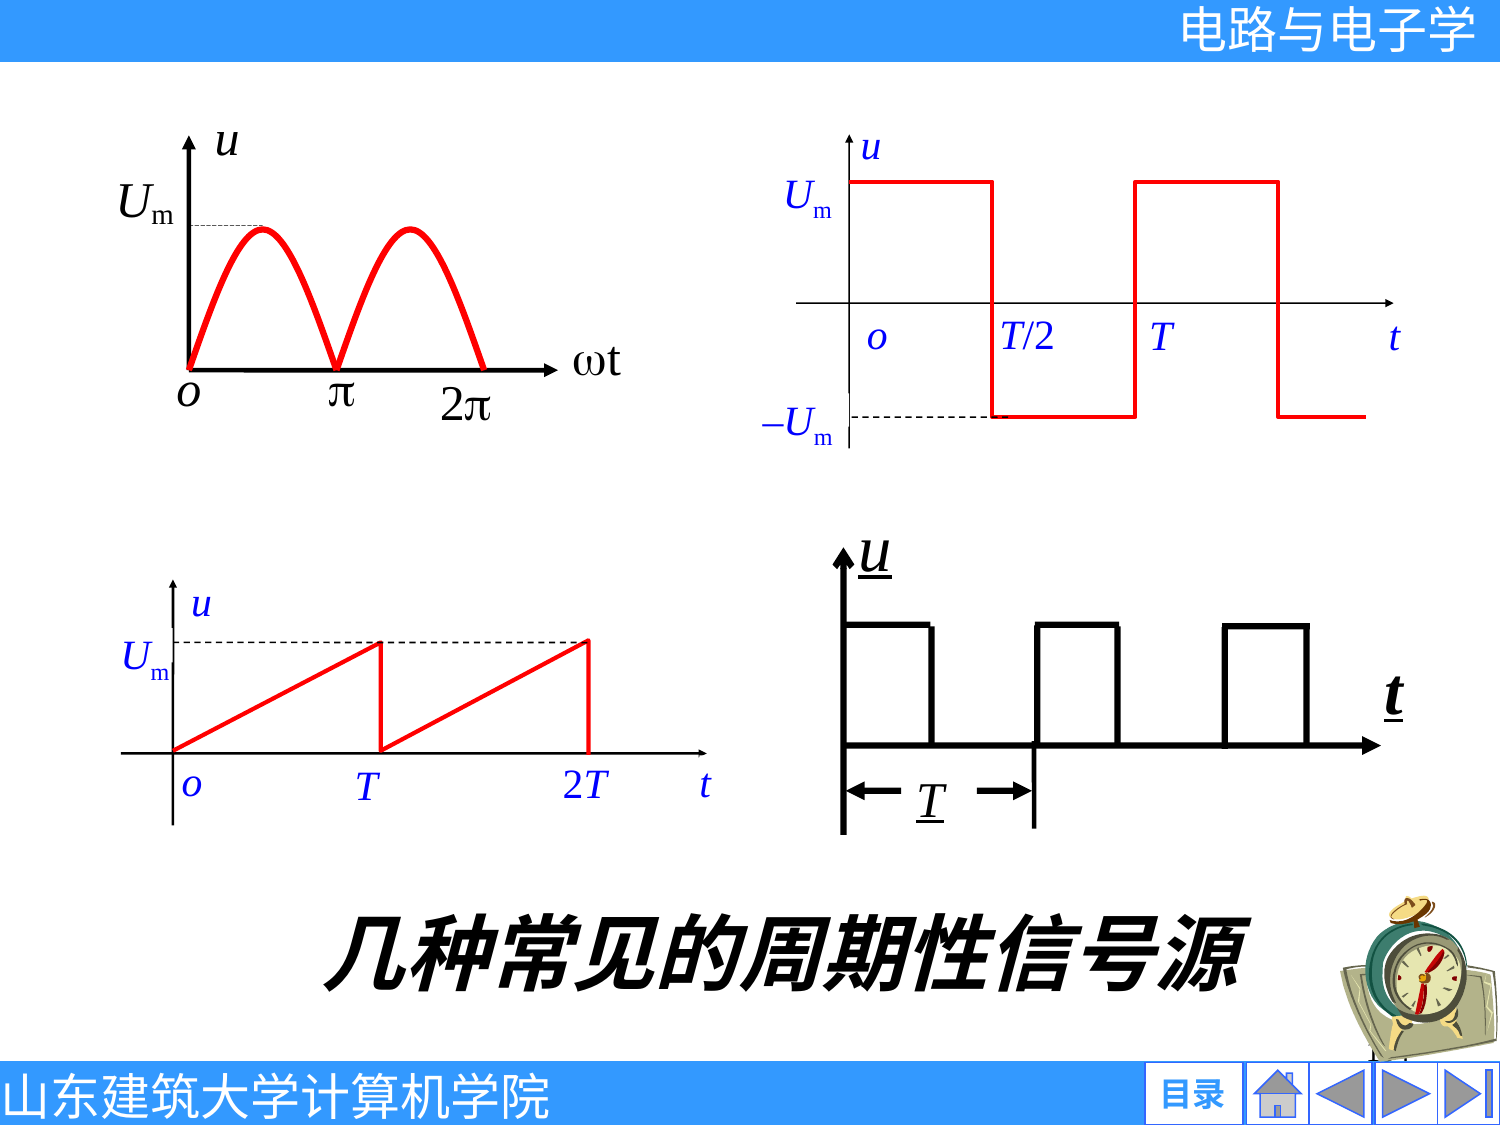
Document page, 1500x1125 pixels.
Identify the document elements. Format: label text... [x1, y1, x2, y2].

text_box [100, 103, 633, 449]
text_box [762, 117, 1409, 449]
text_box 几种常见的周期性信号源 [293, 893, 1266, 1009]
picture [1339, 893, 1500, 1065]
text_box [843, 497, 1419, 836]
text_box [120, 574, 720, 863]
slide_number 134 [1074, 1024, 1425, 1103]
